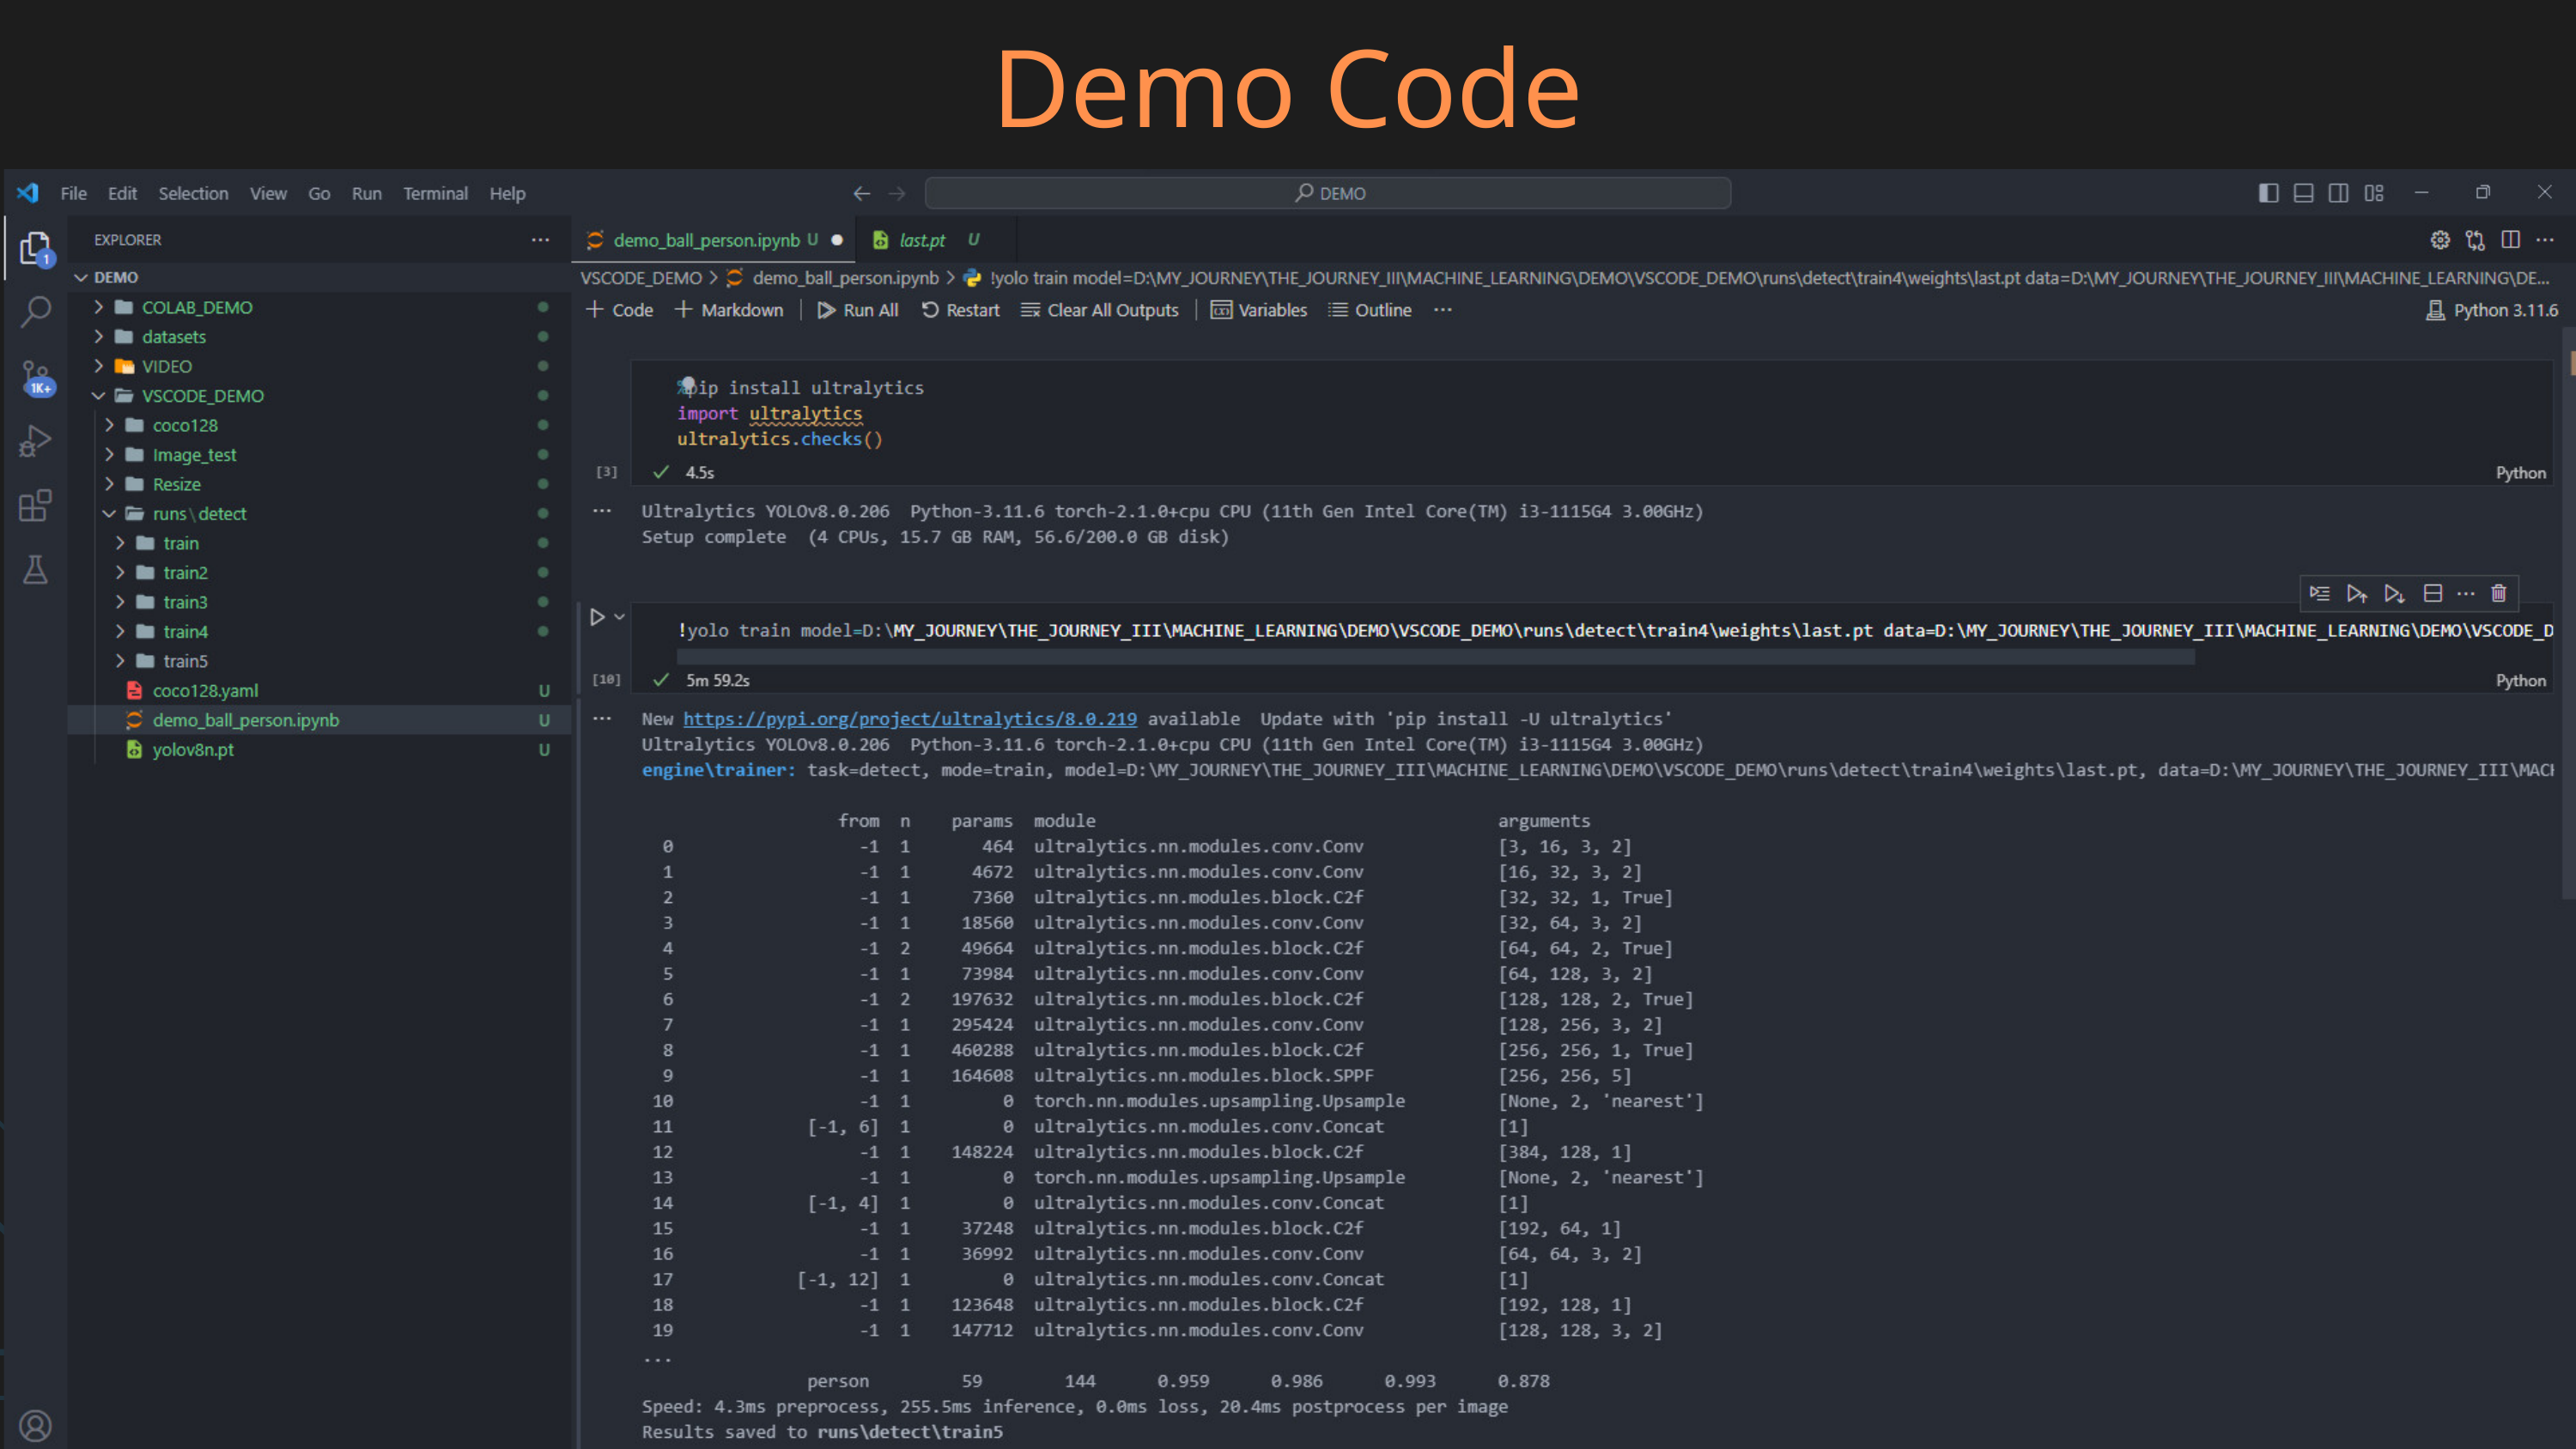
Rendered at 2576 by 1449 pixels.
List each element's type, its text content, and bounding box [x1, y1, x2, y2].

text_box Demo Code [733, 37, 1843, 149]
text_box [3, 169, 2576, 1449]
text_box [0, 1120, 3, 1449]
